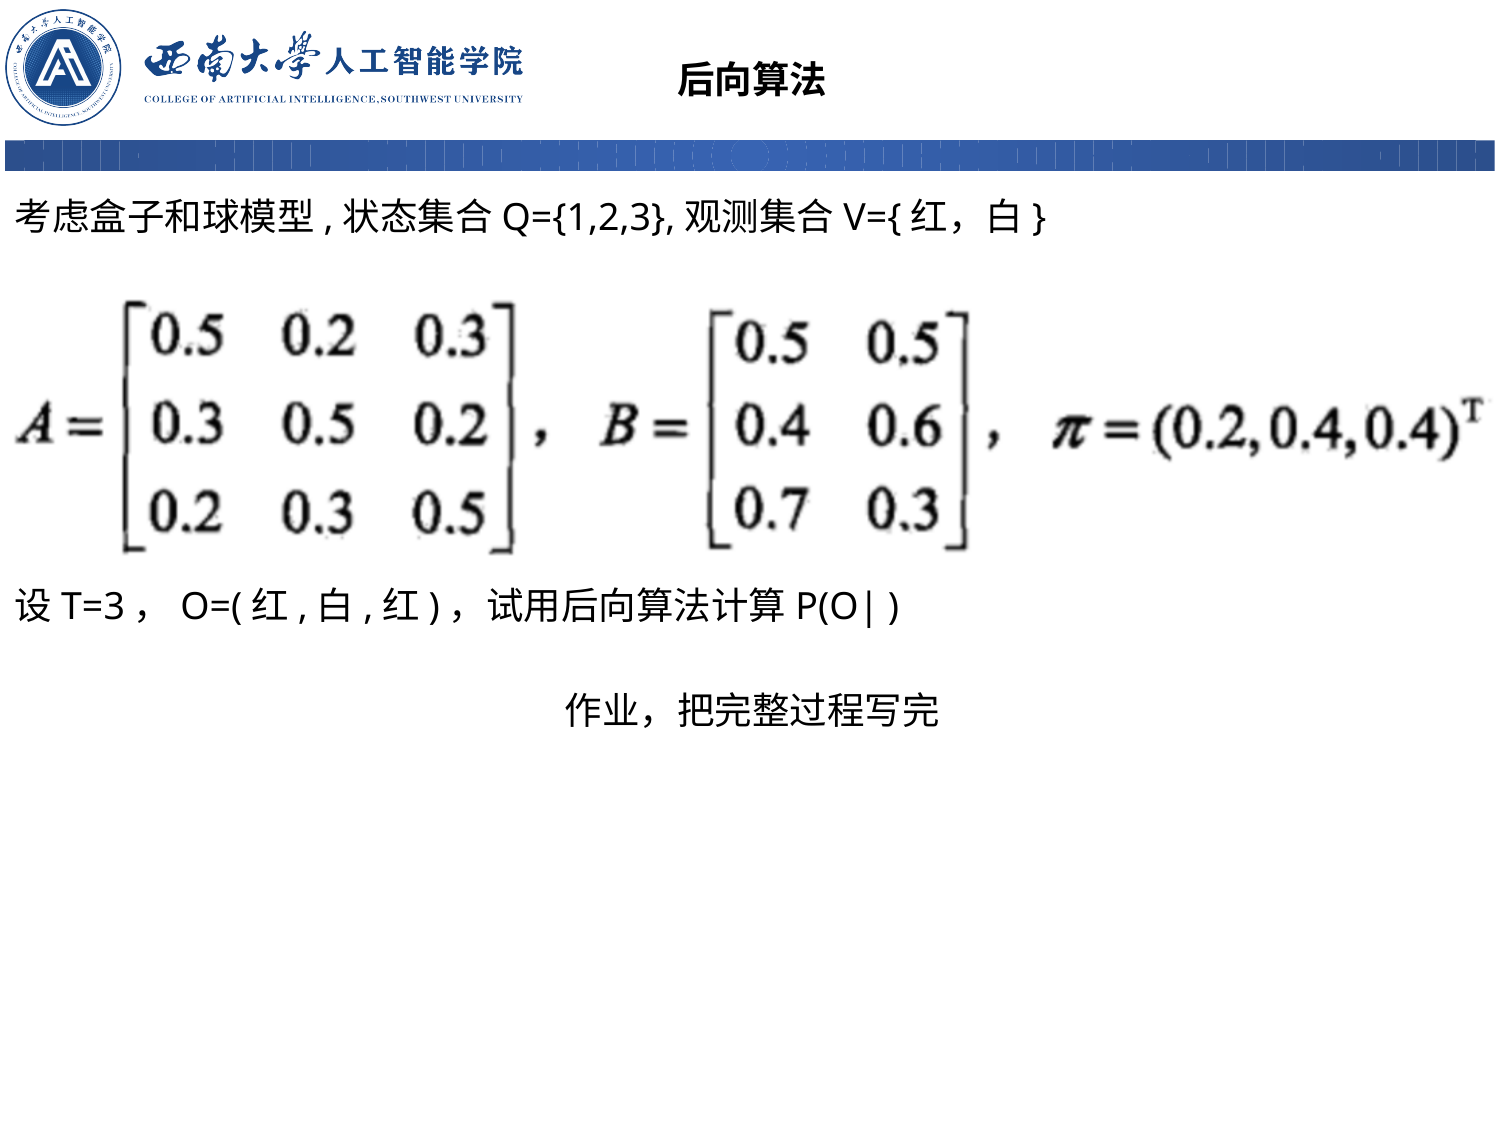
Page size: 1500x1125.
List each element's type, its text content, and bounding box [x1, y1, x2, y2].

text_box 作业，把完整过程写完 [550, 679, 955, 740]
text_box 后向算法 [662, 48, 843, 109]
picture [5, 9, 523, 126]
text_box [4, 139, 1496, 172]
picture [0, 275, 1495, 575]
